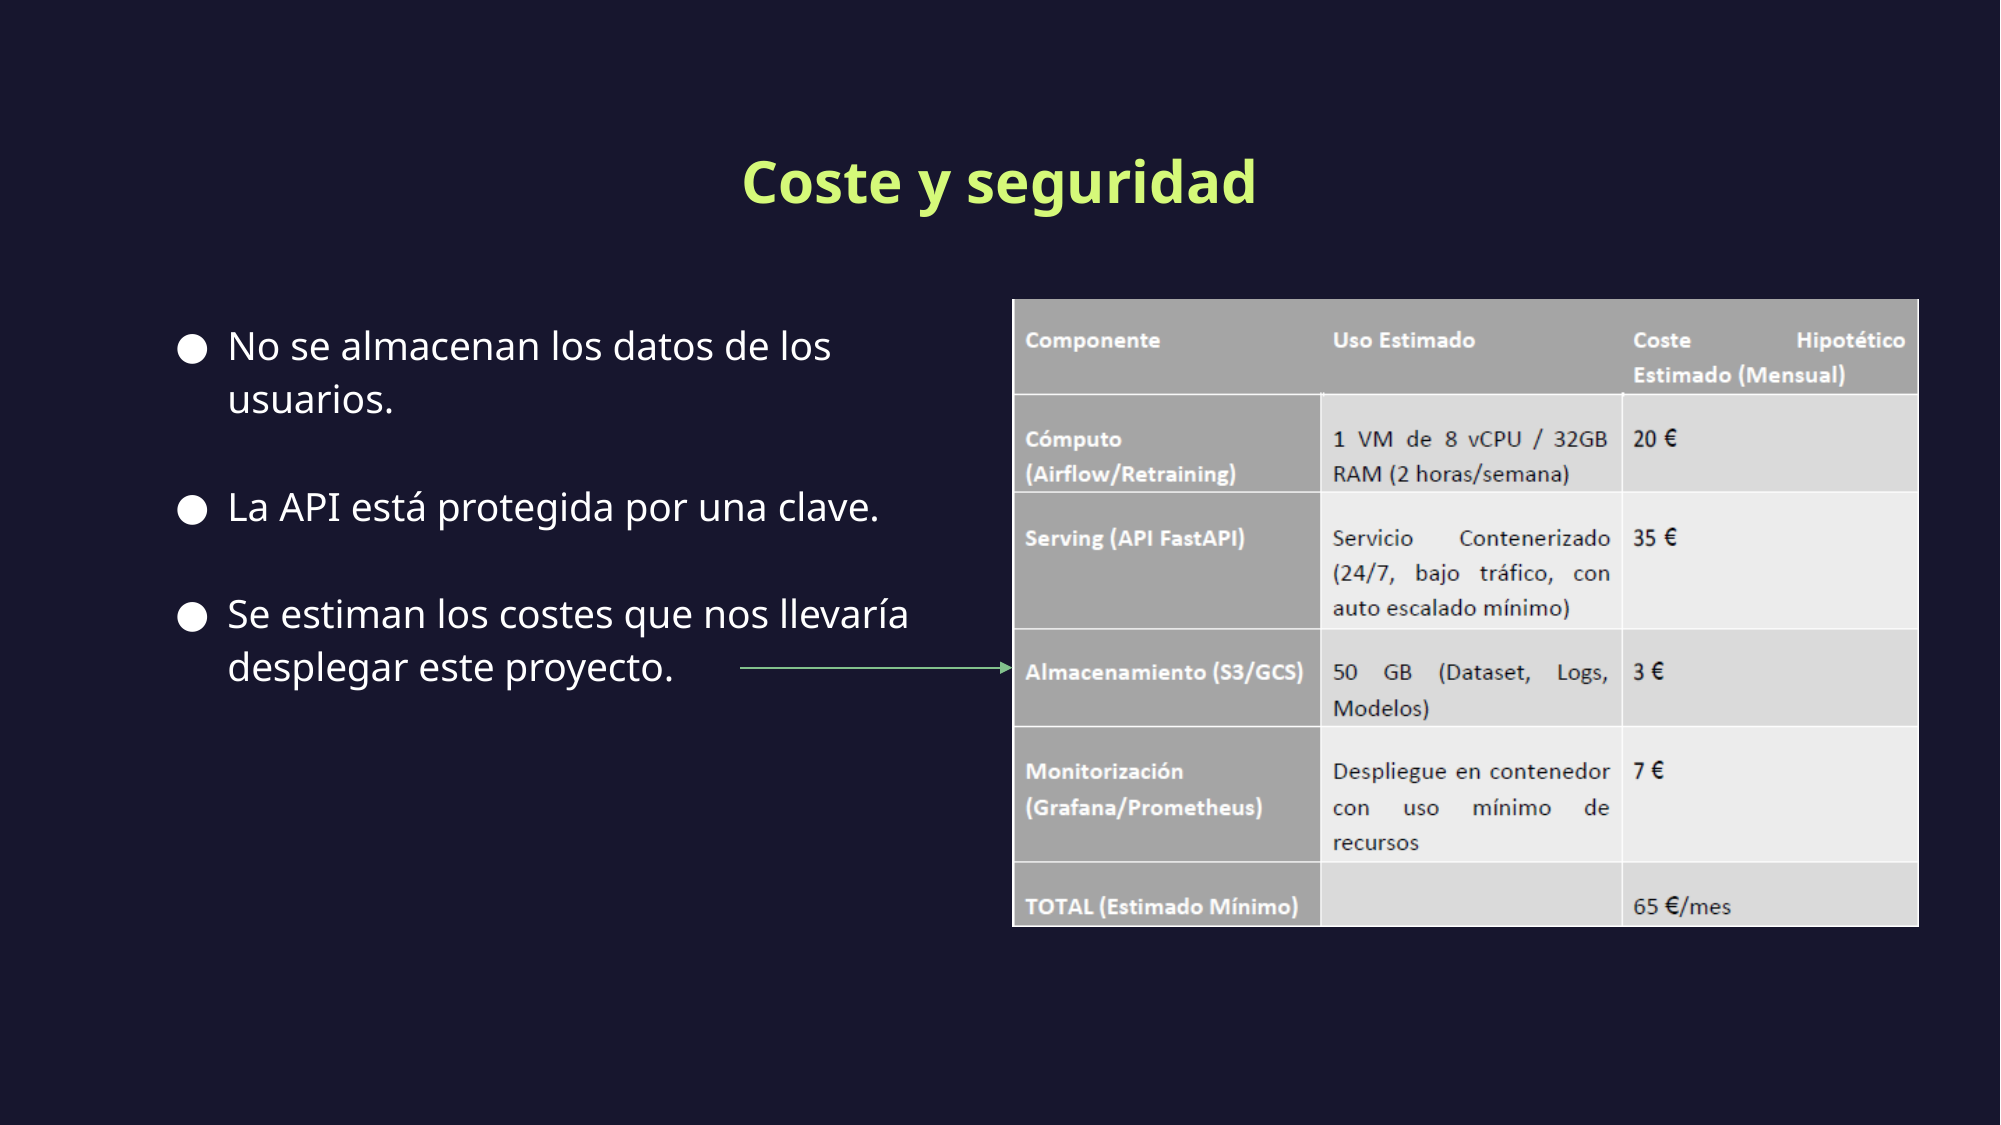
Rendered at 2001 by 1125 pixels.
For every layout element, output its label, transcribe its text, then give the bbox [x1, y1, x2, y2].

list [1012, 299, 1919, 927]
title Coste y seguridad [155, 117, 1844, 244]
list No se almacenan los datos de los usuarios. La API está protegida por una clave. Se estiman los costes que nos llevaría desplegar este proyecto. [137, 299, 988, 1014]
